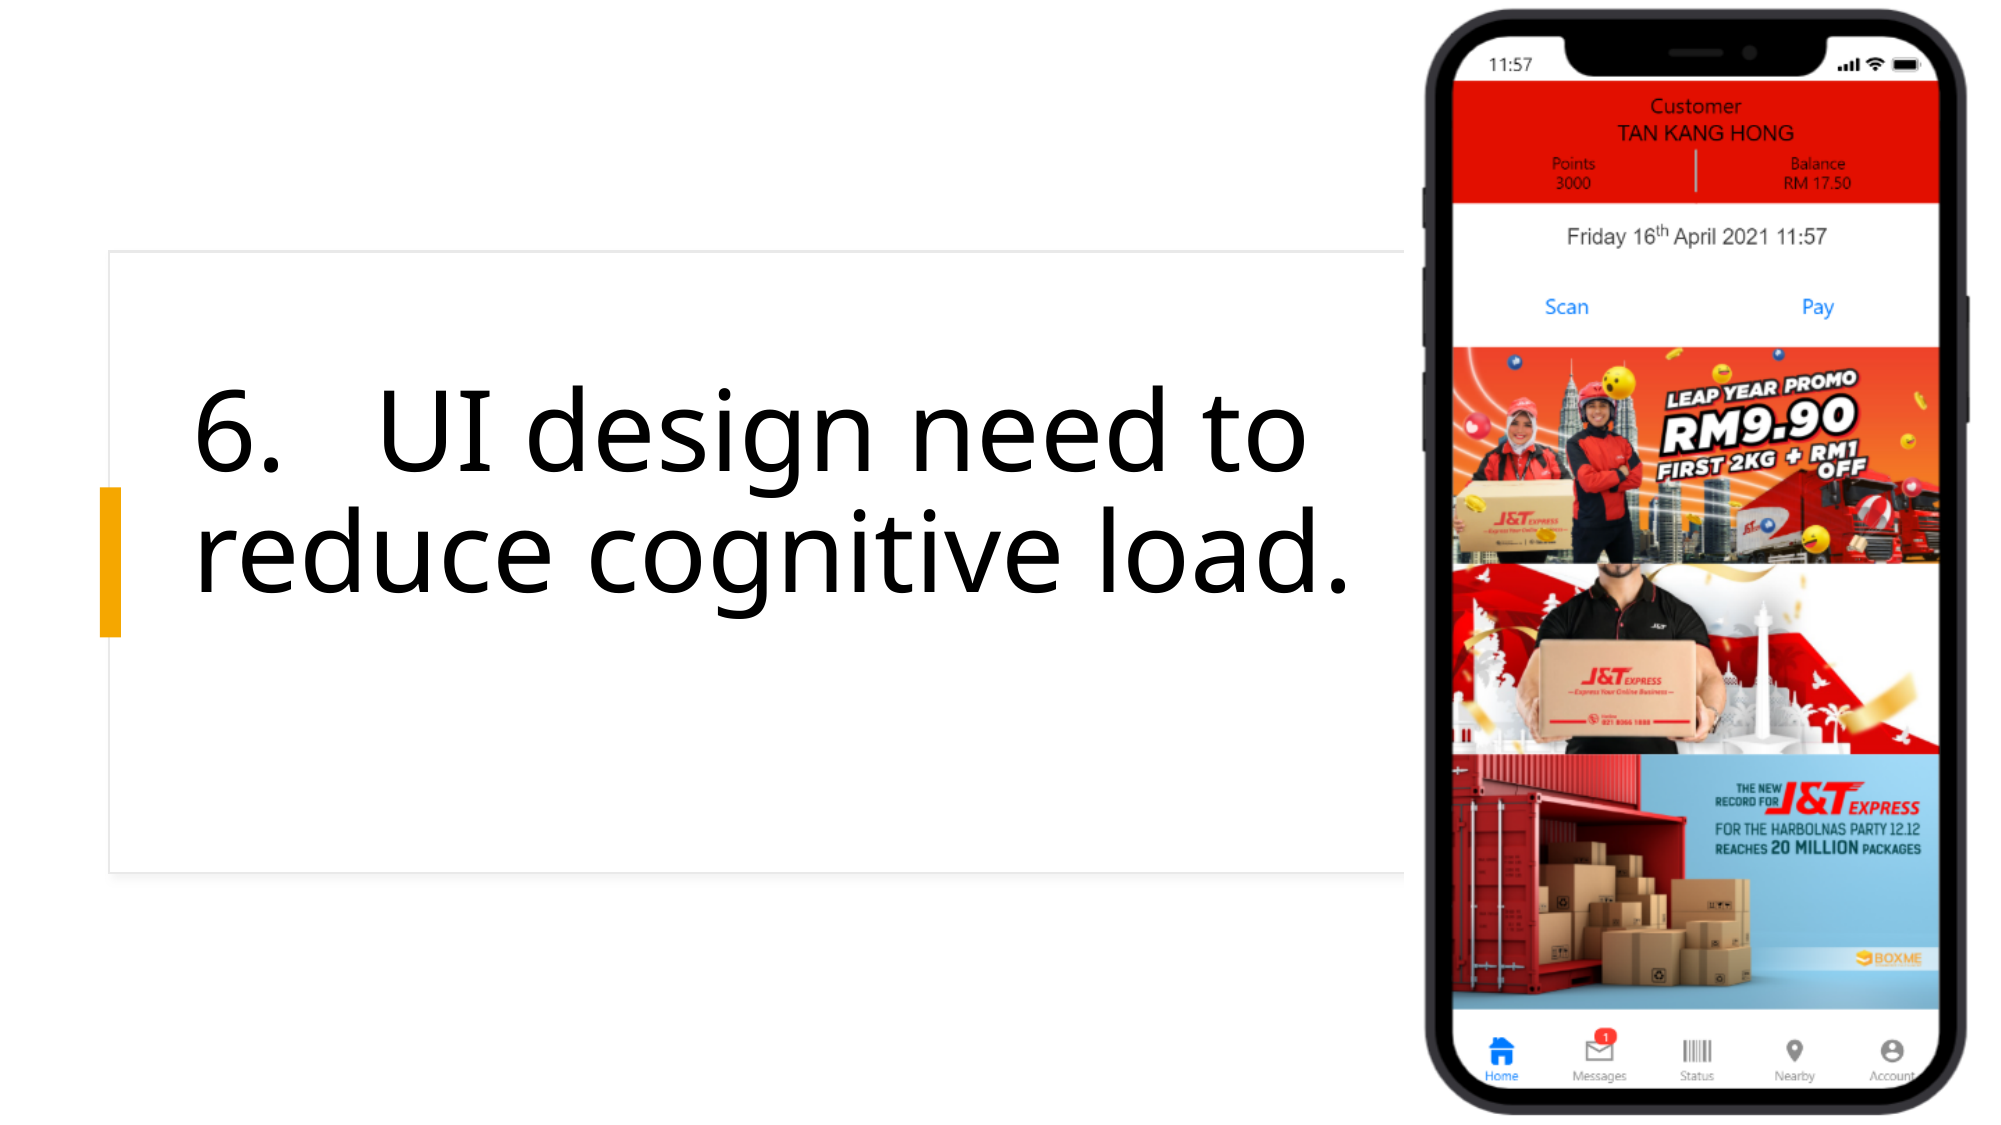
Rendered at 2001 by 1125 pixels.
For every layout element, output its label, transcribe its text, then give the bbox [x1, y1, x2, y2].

title 6. UI design need to reduce cognitive load. [176, 318, 1385, 809]
picture [1404, 0, 1980, 1125]
